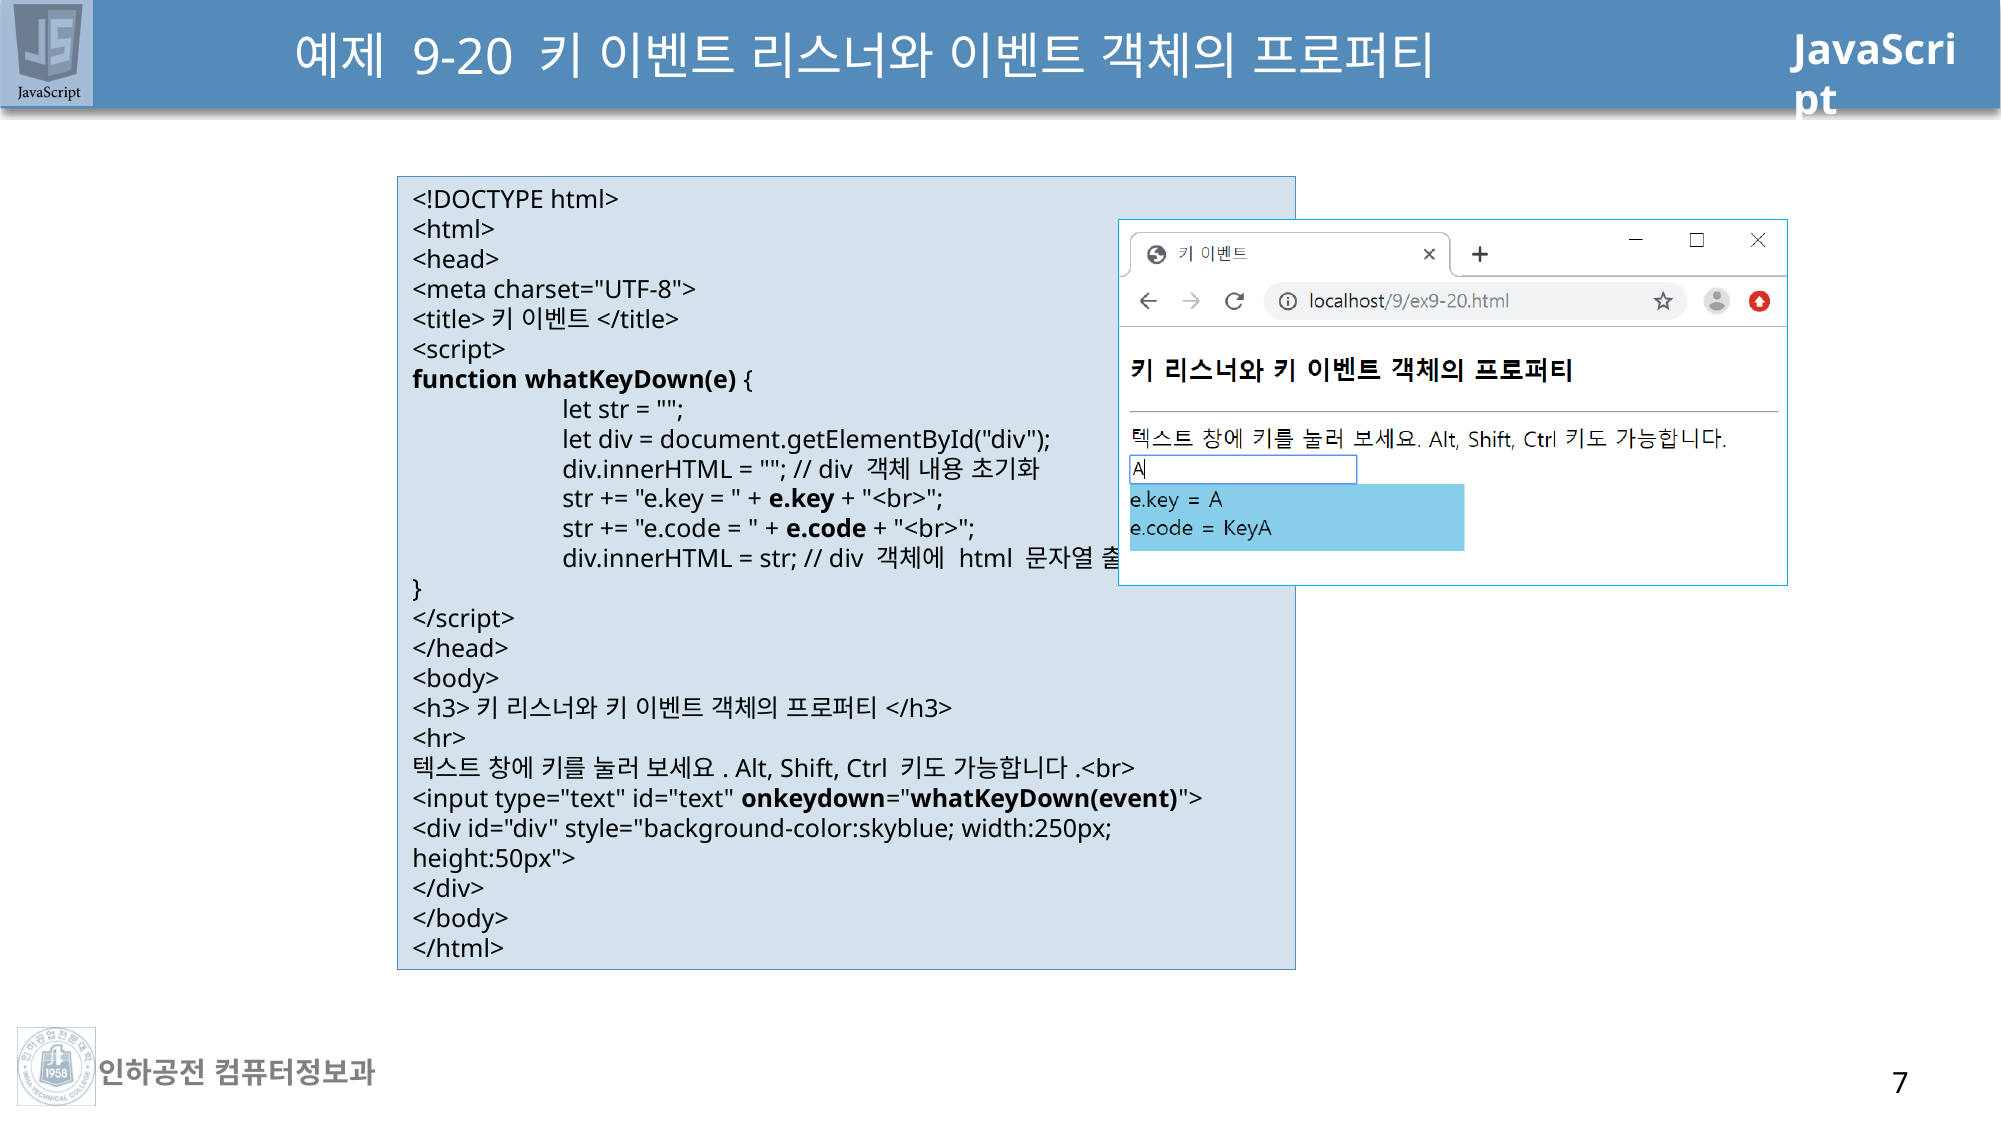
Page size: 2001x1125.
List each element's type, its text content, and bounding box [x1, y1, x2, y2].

title 예제 9-20 키 이벤트 리스너와 이벤트 객체의 프로퍼티 [279, 7, 1591, 102]
picture [1120, 221, 1786, 584]
text_box <!DOCTYPE html> <html> <head> <meta charset="UTF-8"> <title>키 이벤트</title> <script> function whatKeyDown(e) { let str = ""; let div = document.getElementById("div"); div.innerHTML = ""; // div 객체 내용 초기화 str += "e.key = " + e.key + "<br>"; str += "e.code = " + e.code + "<br>"; div.innerHTML = str; // div 객체에 html 문자열 출력 } </script> </head> <body> <h3>키 리스너와 키 이벤트 객체의 프로퍼티</h3> <hr> 텍스트 창에 키를 눌러 보세요. Alt, Shift, Ctrl 키도 가능합니다.<br> <input type="text" id="text" onkeydown="whatKeyDown(event)"> <div id="div" style="background-color:skyblue; width:250px; height:50px"> </div> </body> </html> [397, 176, 1296, 970]
